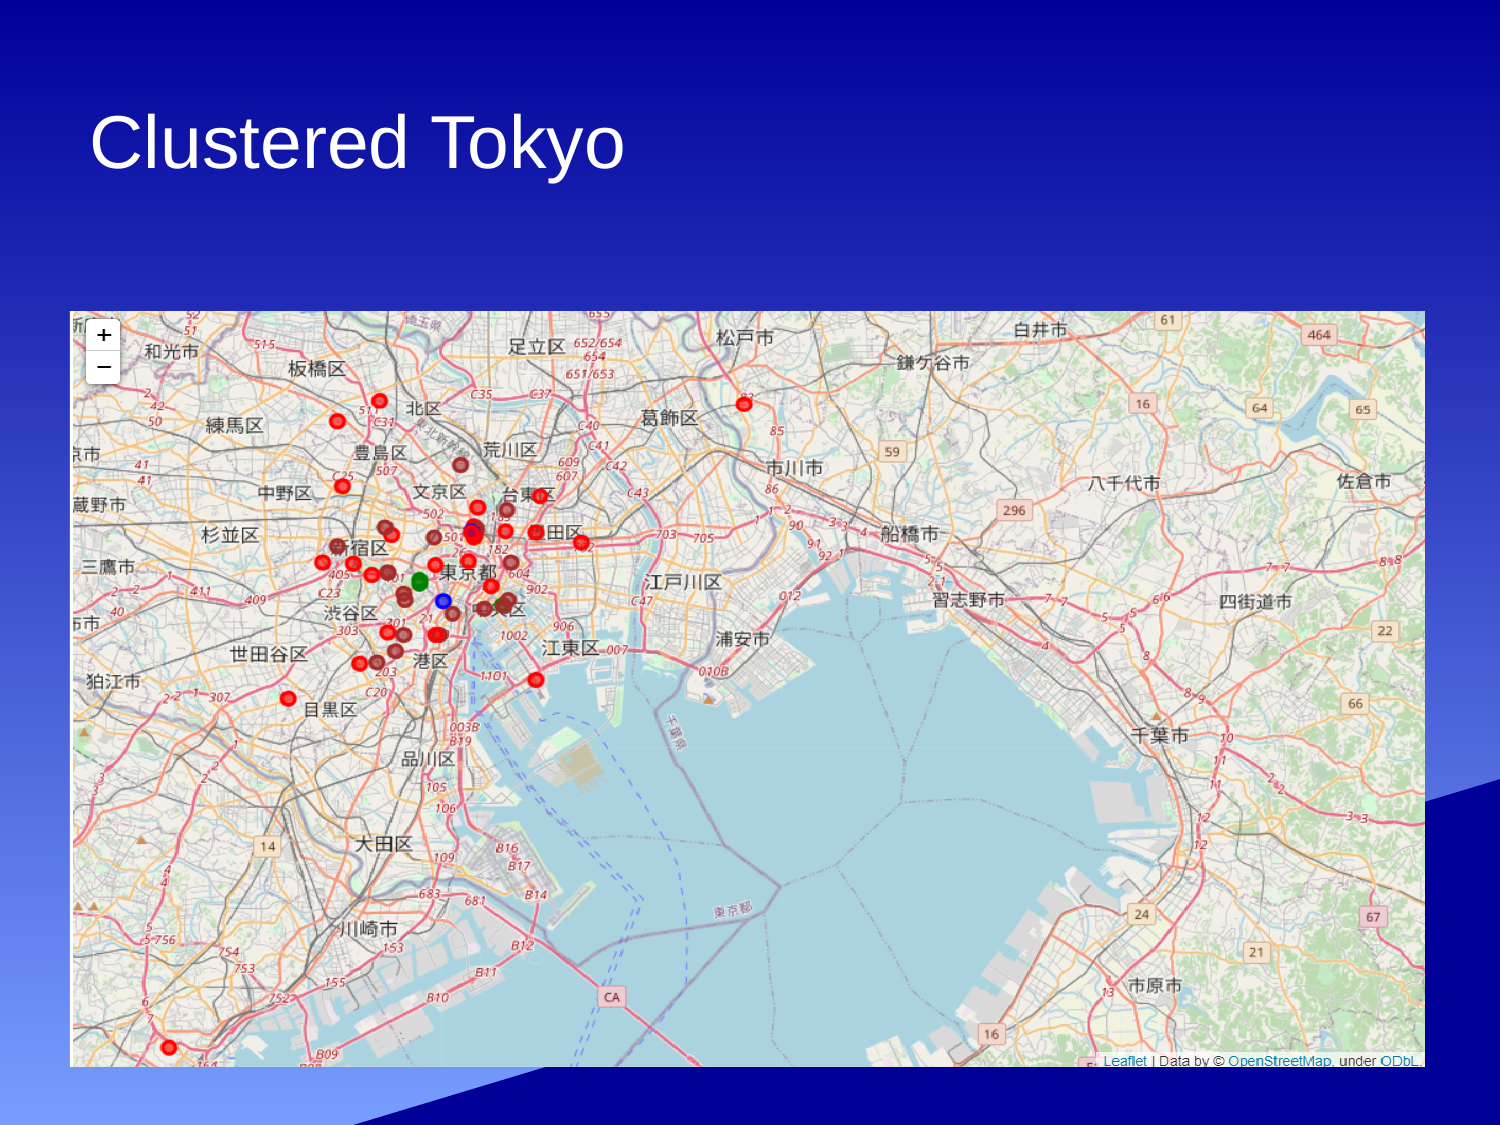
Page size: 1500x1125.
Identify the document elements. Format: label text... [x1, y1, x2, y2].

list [69, 311, 1425, 1067]
title Clustered Tokyo [74, 44, 1426, 233]
